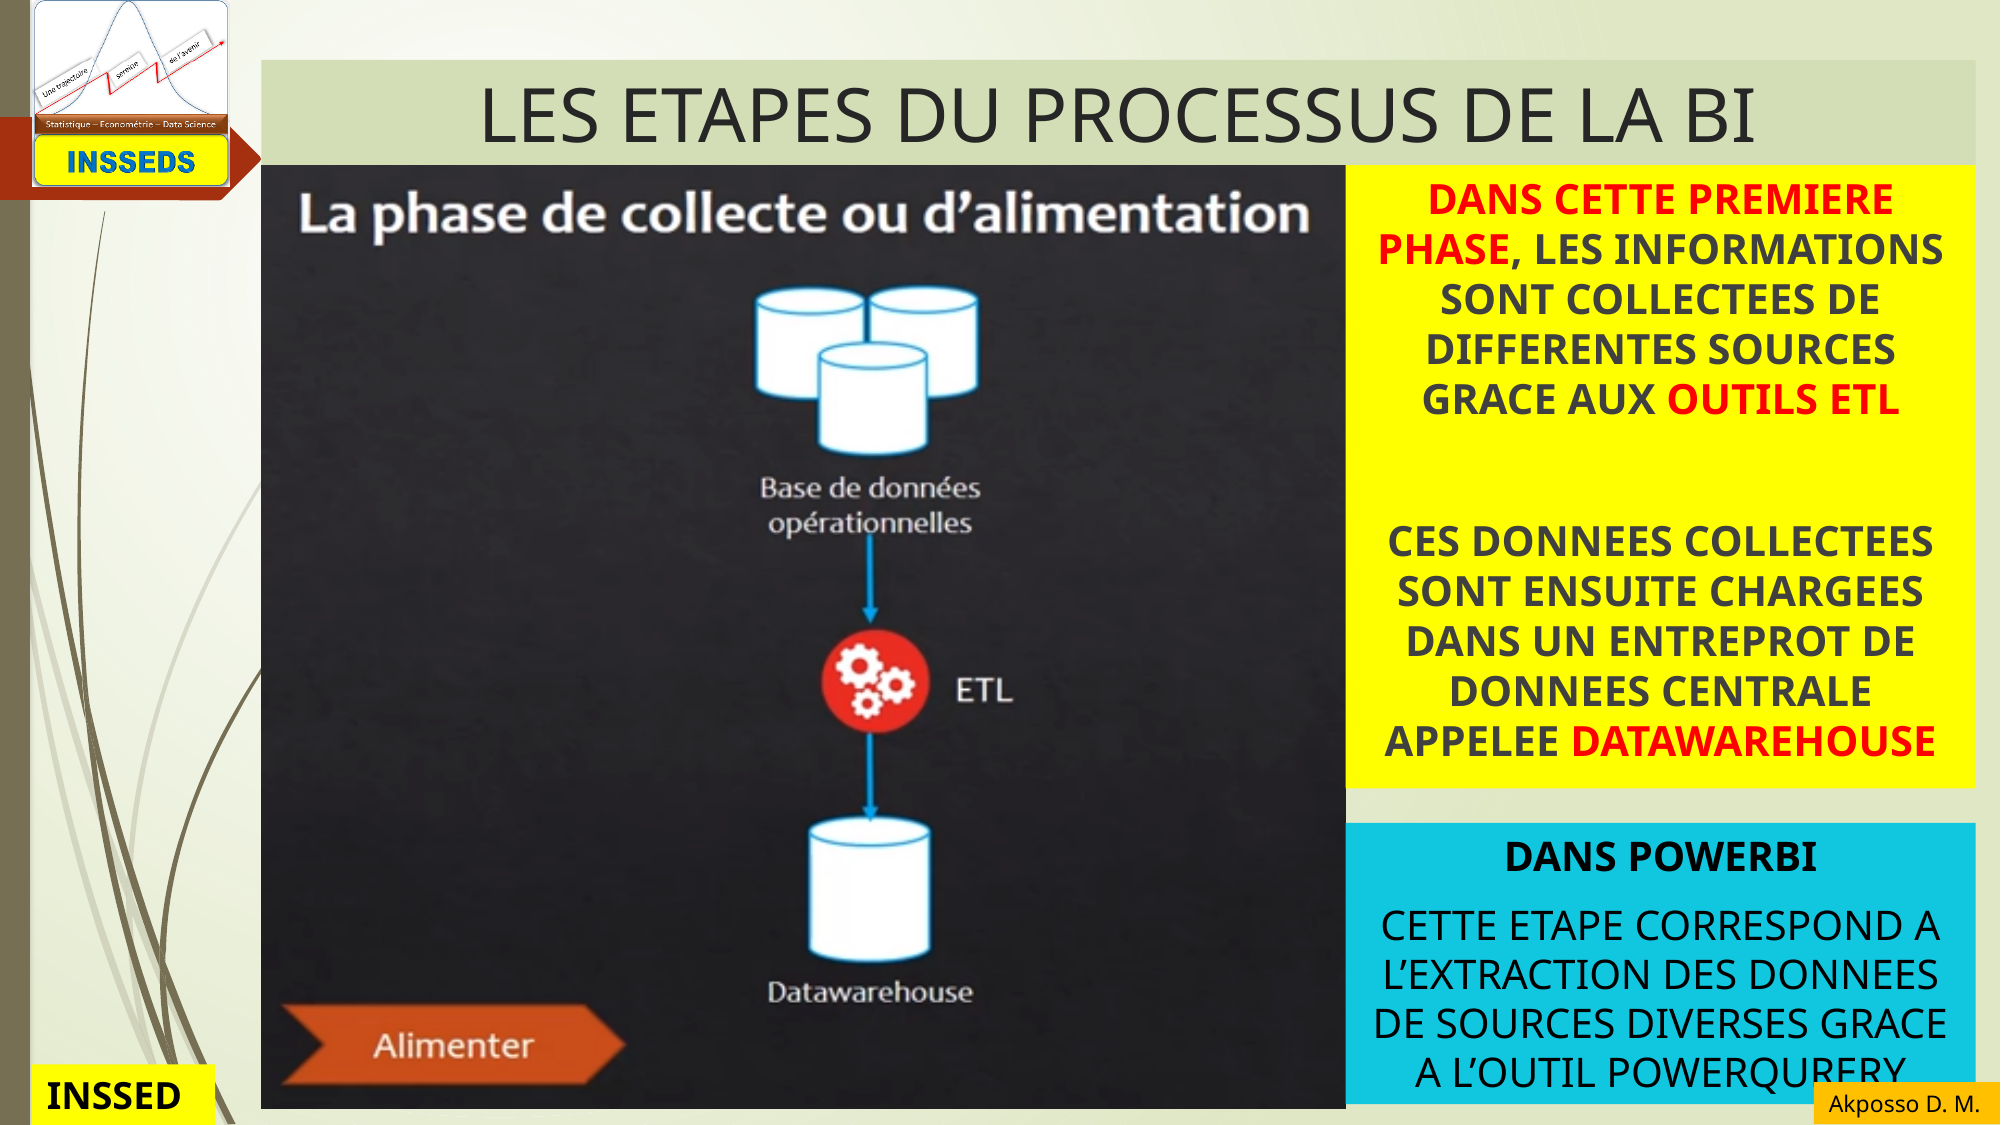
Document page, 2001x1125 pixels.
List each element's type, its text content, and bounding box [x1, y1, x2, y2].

title LES ETAPES DU PROCESSUS DE LA BI [261, 59, 1976, 165]
picture [31, 0, 230, 187]
text_box INSSEDS [32, 1064, 216, 1125]
text_box Akposso D. M. [1813, 1082, 2000, 1125]
text_box DANS POWERBI CETTE ETAPE CORRESPOND A L’EXTRACTION DES DONNEES DE SOURCES DIVERSES GRACE A L’OUTIL POWERQURERY [1350, 822, 1976, 1105]
text_box DANS CETTE PREMIERE PHASE, LES INFORMATIONS SONT COLLECTEES DE DIFFERENTES SOURCES GRACE AUX OUTILS ETL CES DONNEES COLLECTEES SONT ENSUITE CHARGEES DANS UN ENTREPROT DE DONNEES CENTRALE APPELEE DATAWAREHOUSE [1346, 165, 1976, 789]
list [260, 164, 1346, 1109]
